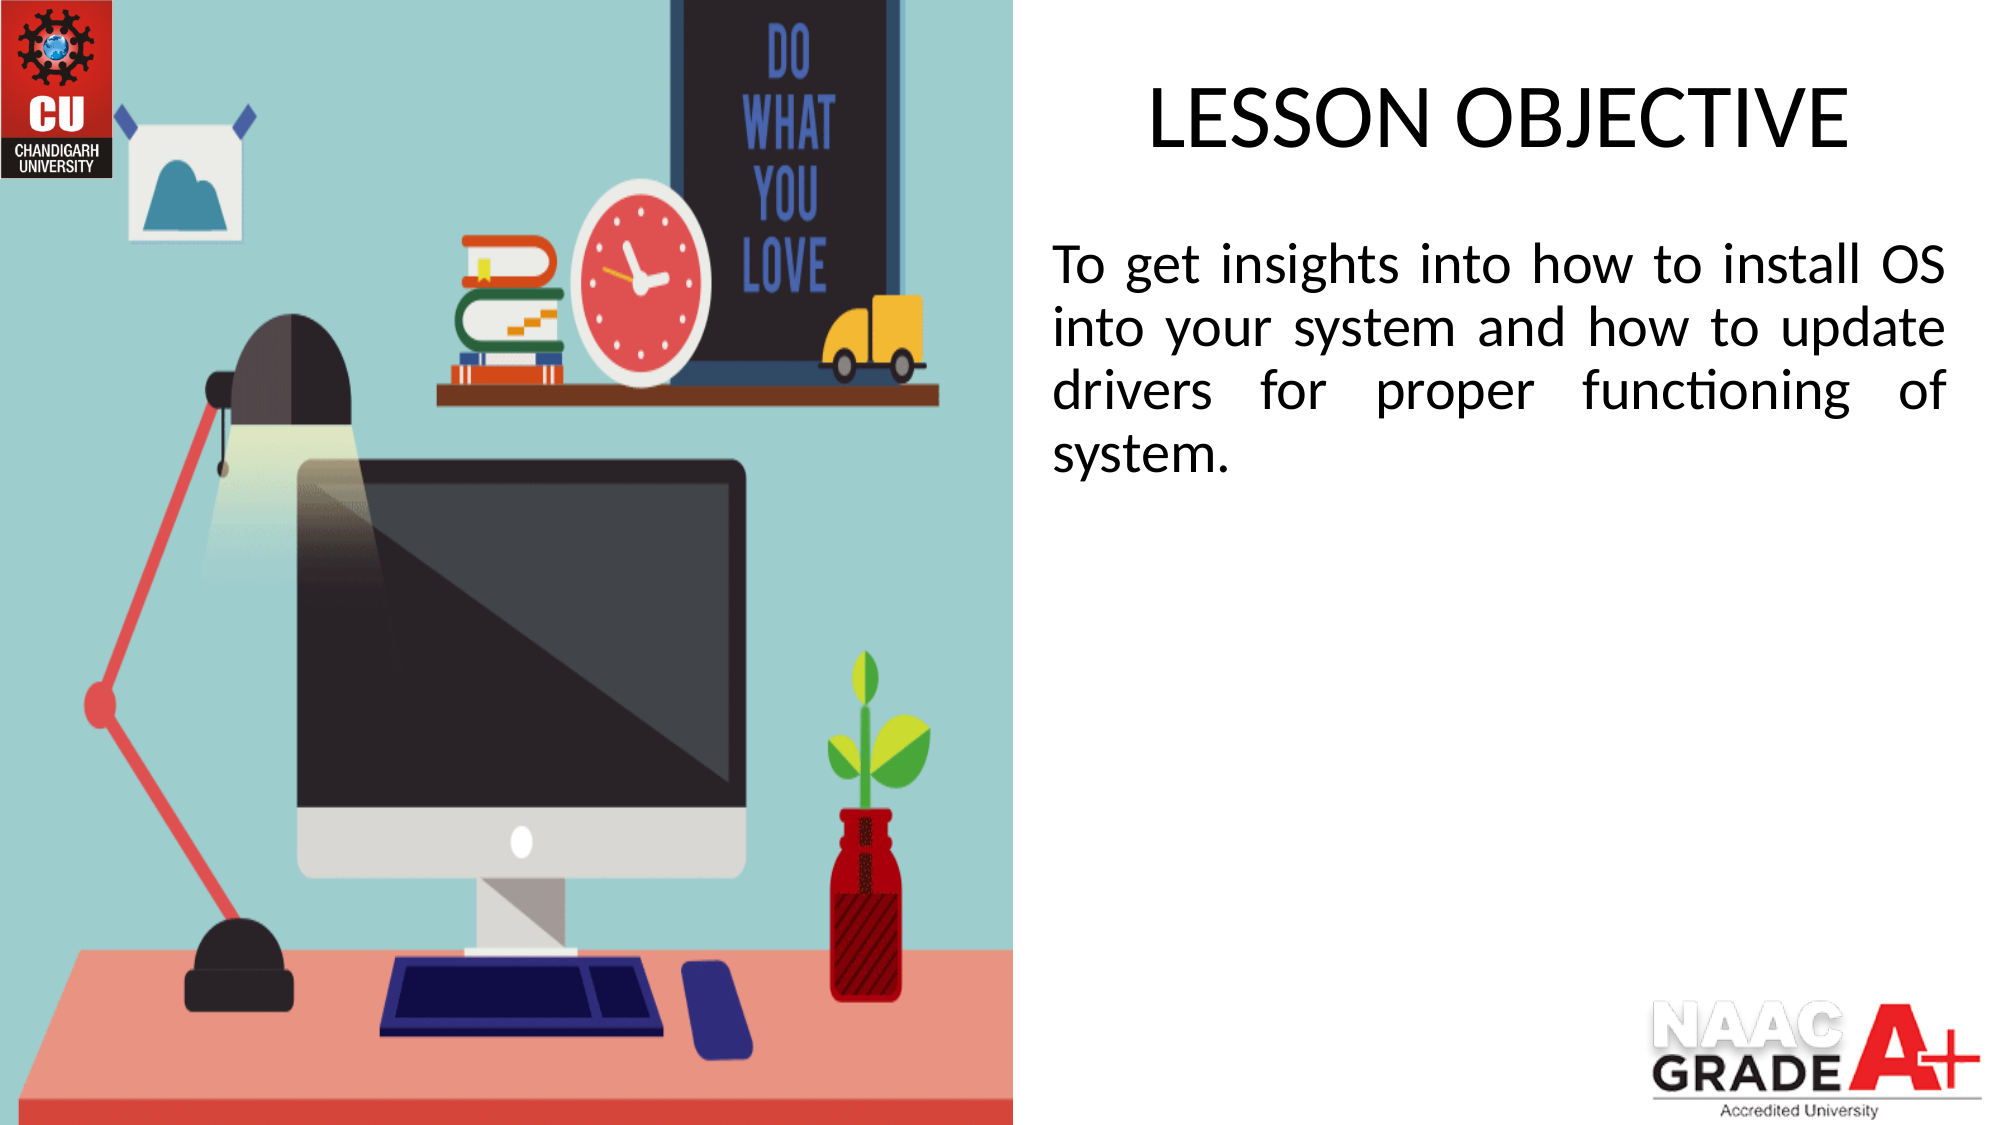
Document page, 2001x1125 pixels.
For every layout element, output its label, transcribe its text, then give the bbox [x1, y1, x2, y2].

text_box LESSON OBJECTIVE [1037, 37, 1963, 199]
picture [1638, 995, 1998, 1125]
list To get insights into how to install OS into your system and how to update drivers for proper functioning of system. [1037, 225, 1963, 1061]
picture [0, 0, 1013, 1125]
